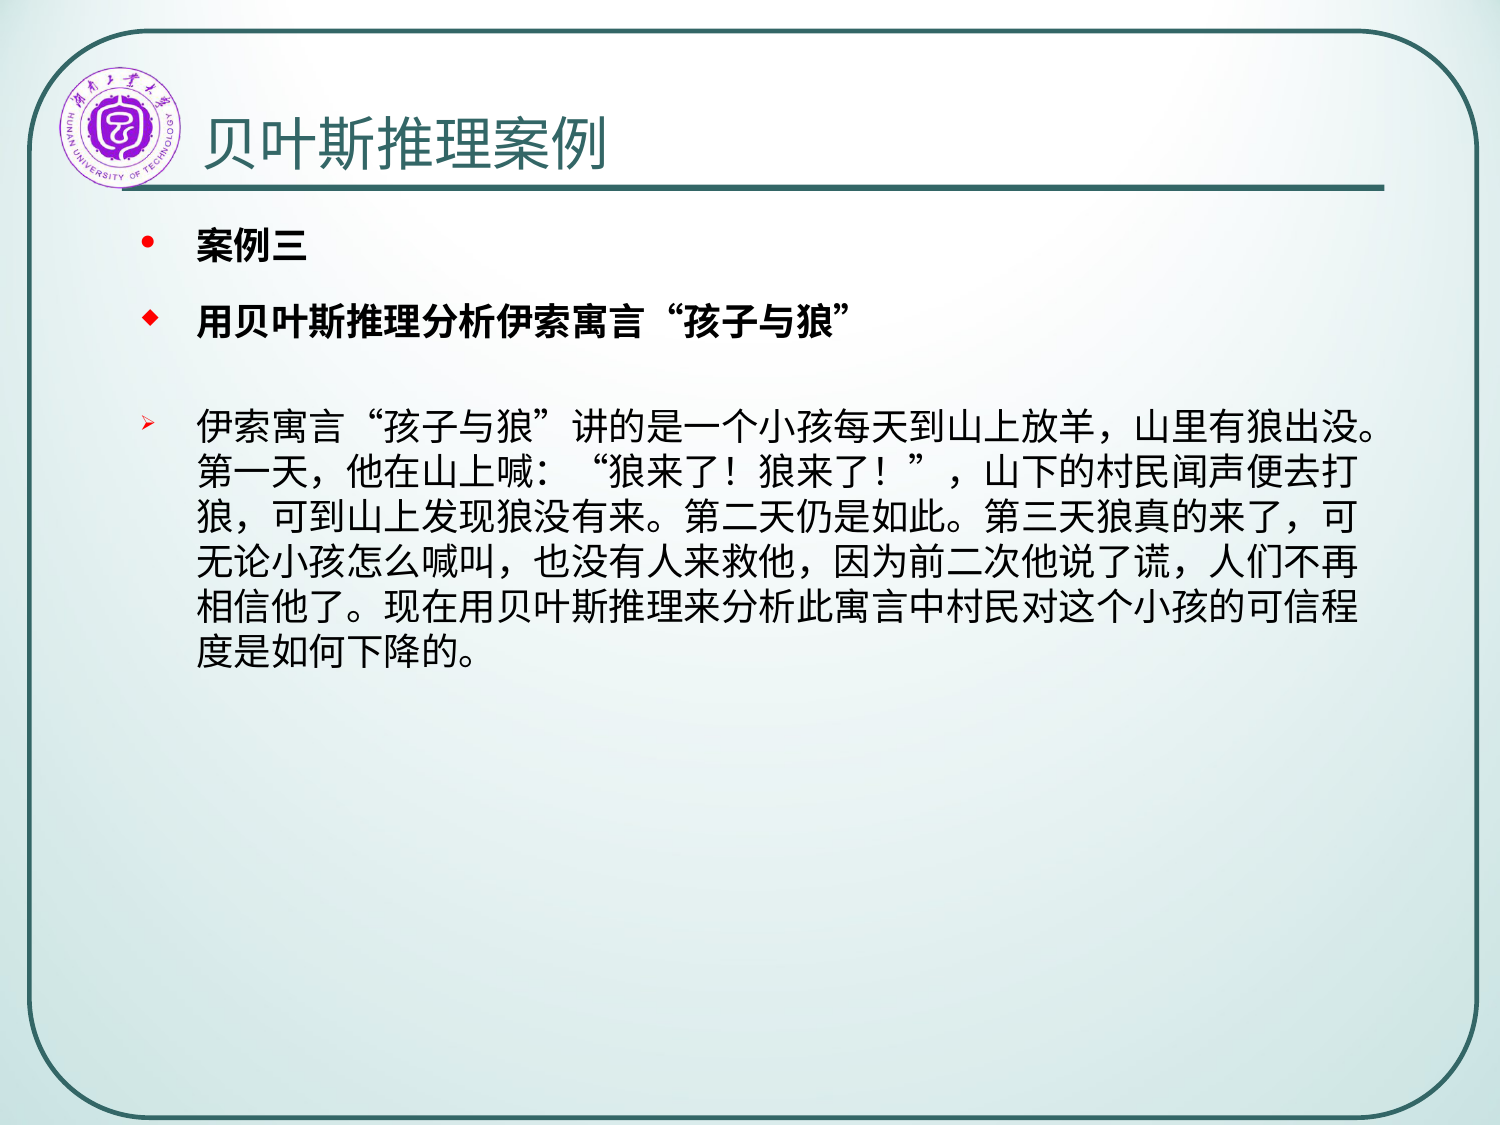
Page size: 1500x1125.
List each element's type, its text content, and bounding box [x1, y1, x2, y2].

list 案例三 用贝叶斯推理分析伊索寓言“孩子与狼” 伊索寓言“孩子与狼”讲的是一个小孩每天到山上放羊，山里有狼出没。第一天，他在山上喊：“狼来了！狼来了！”，山下的村民闻声便去打狼，可到山上发现狼没有来。第二天仍是如此。第三天狼真的来了，可无论小孩怎么喊叫，也没有人来救他，因为前二次他说了谎，人们不再相信他了。现在用贝叶斯推理来分析此寓言中村民对这个小孩的可信程度是如何下降的。 [125, 214, 1388, 1035]
picture [0, 0, 1500, 1125]
title 贝叶斯推理案例 [159, 66, 1422, 185]
